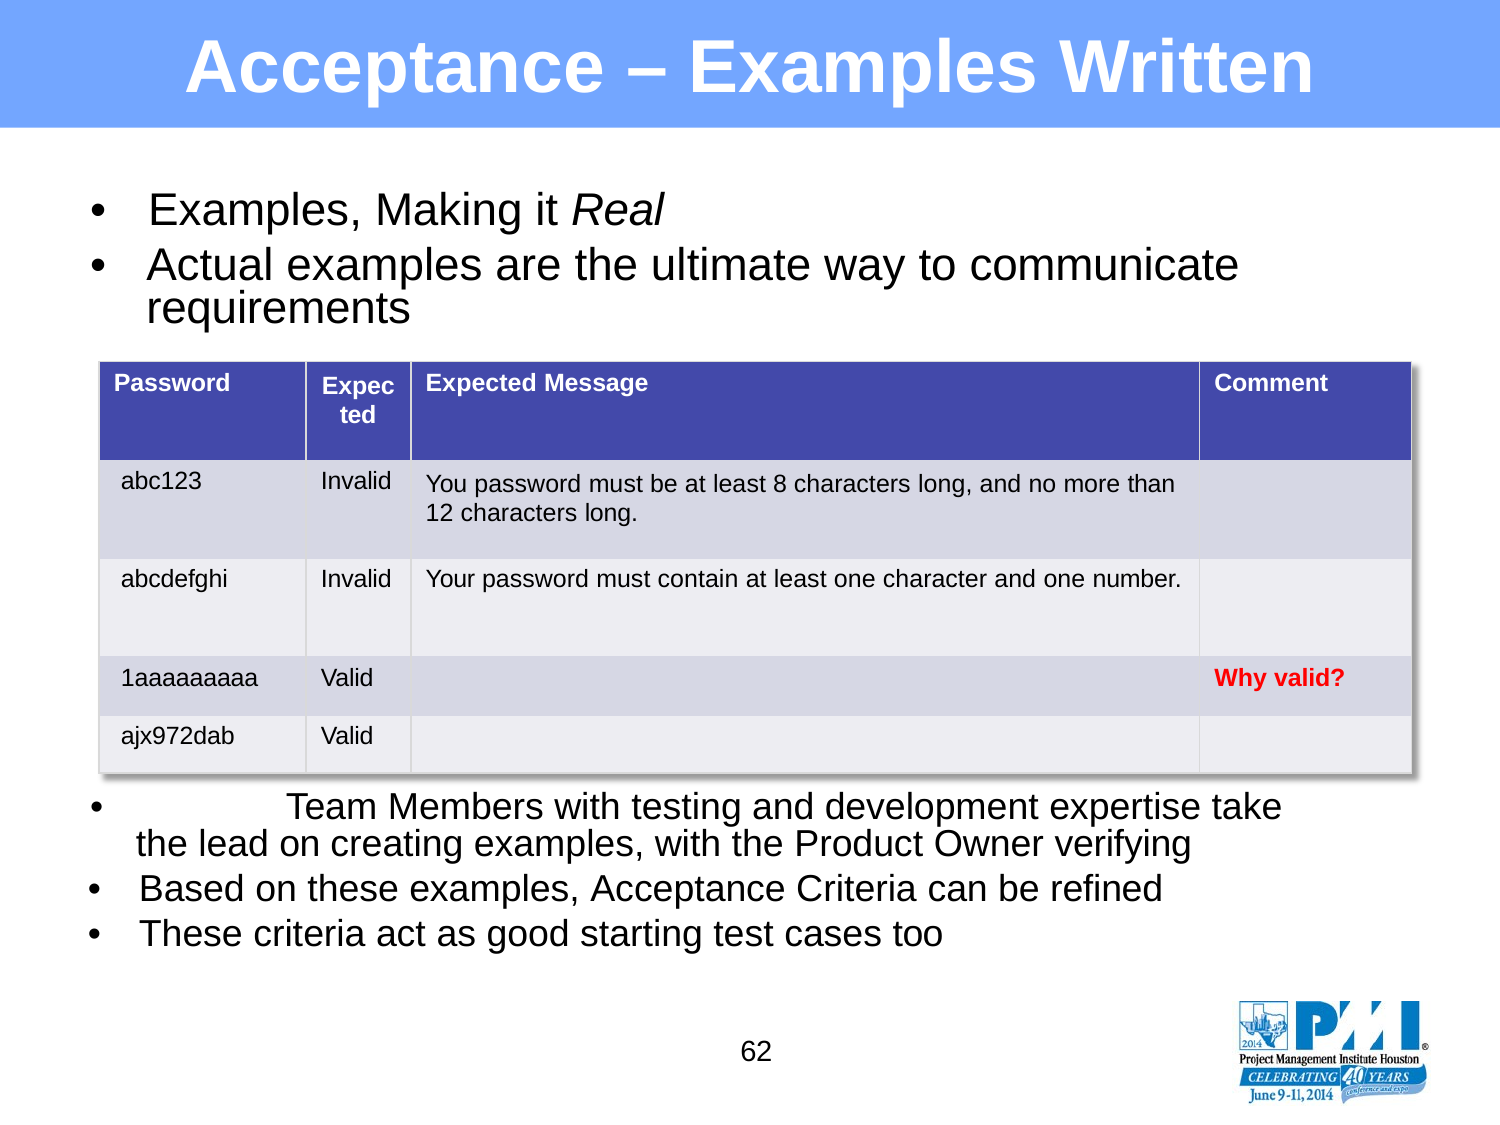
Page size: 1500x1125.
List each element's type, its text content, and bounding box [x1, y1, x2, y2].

title Acceptance – Examples Written [182, 15, 1319, 206]
picture [94, 356, 1427, 790]
text_box • Examples, Making it Real • Actual examples are the ultimate way to communicate requirements [87, 177, 1244, 333]
text_box • Team Members with testing and development expertise take the lead on creating examples, with the Product Owner verifying • Based on these examples, Acceptance Criteria can be refined • These criteria act as good starting test cases too [87, 780, 1338, 955]
text_box [0, 0, 1500, 128]
picture [1232, 1001, 1431, 1106]
slide_number 62 [734, 1033, 782, 1125]
